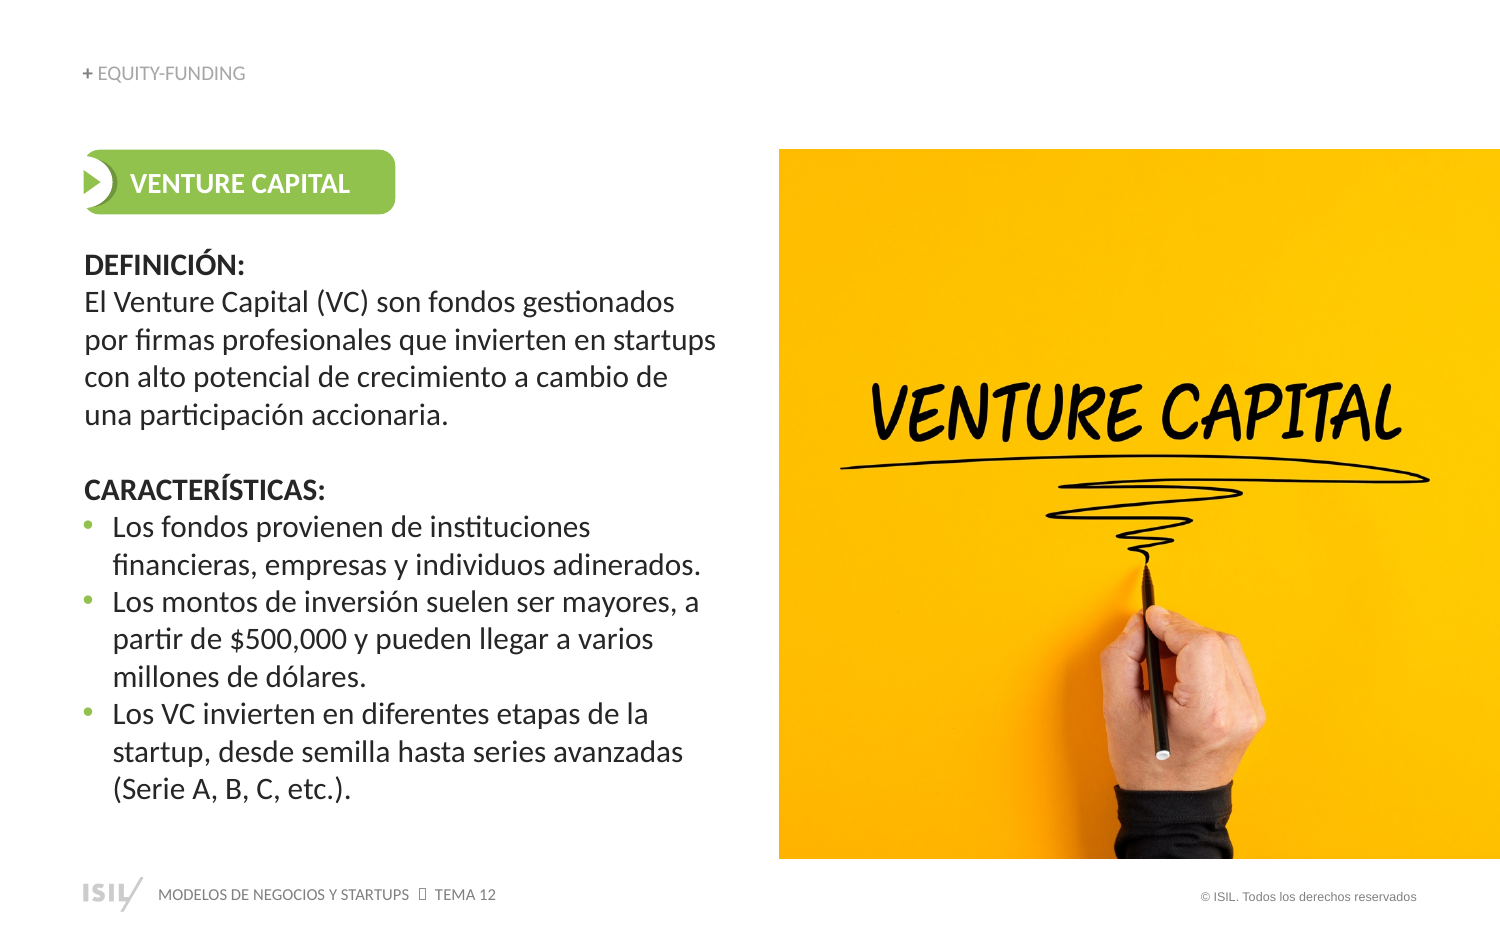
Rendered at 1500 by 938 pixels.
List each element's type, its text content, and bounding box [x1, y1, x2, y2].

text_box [53, 149, 396, 215]
text_box + EQUITY-FUNDING [82, 61, 721, 85]
text_box DEFINICIÓN: El Venture Capital (VC) son fondos gestionados por firmas profesionales que invierten en startups con alto potencial de crecimiento a cambio de una participación accionaria. CARACTERÍSTICAS: Los fondos provienen de instituciones financieras, empresas y individuos adinerados. Los montos de inversión suelen ser mayores, a partir de $500,000 y pueden llegar a varios millones de dólares. Los VC invierten en diferentes etapas de la startup, desde semilla hasta series avanzadas (Serie A, B, C, etc.). [82, 244, 721, 806]
picture [779, 149, 1500, 859]
